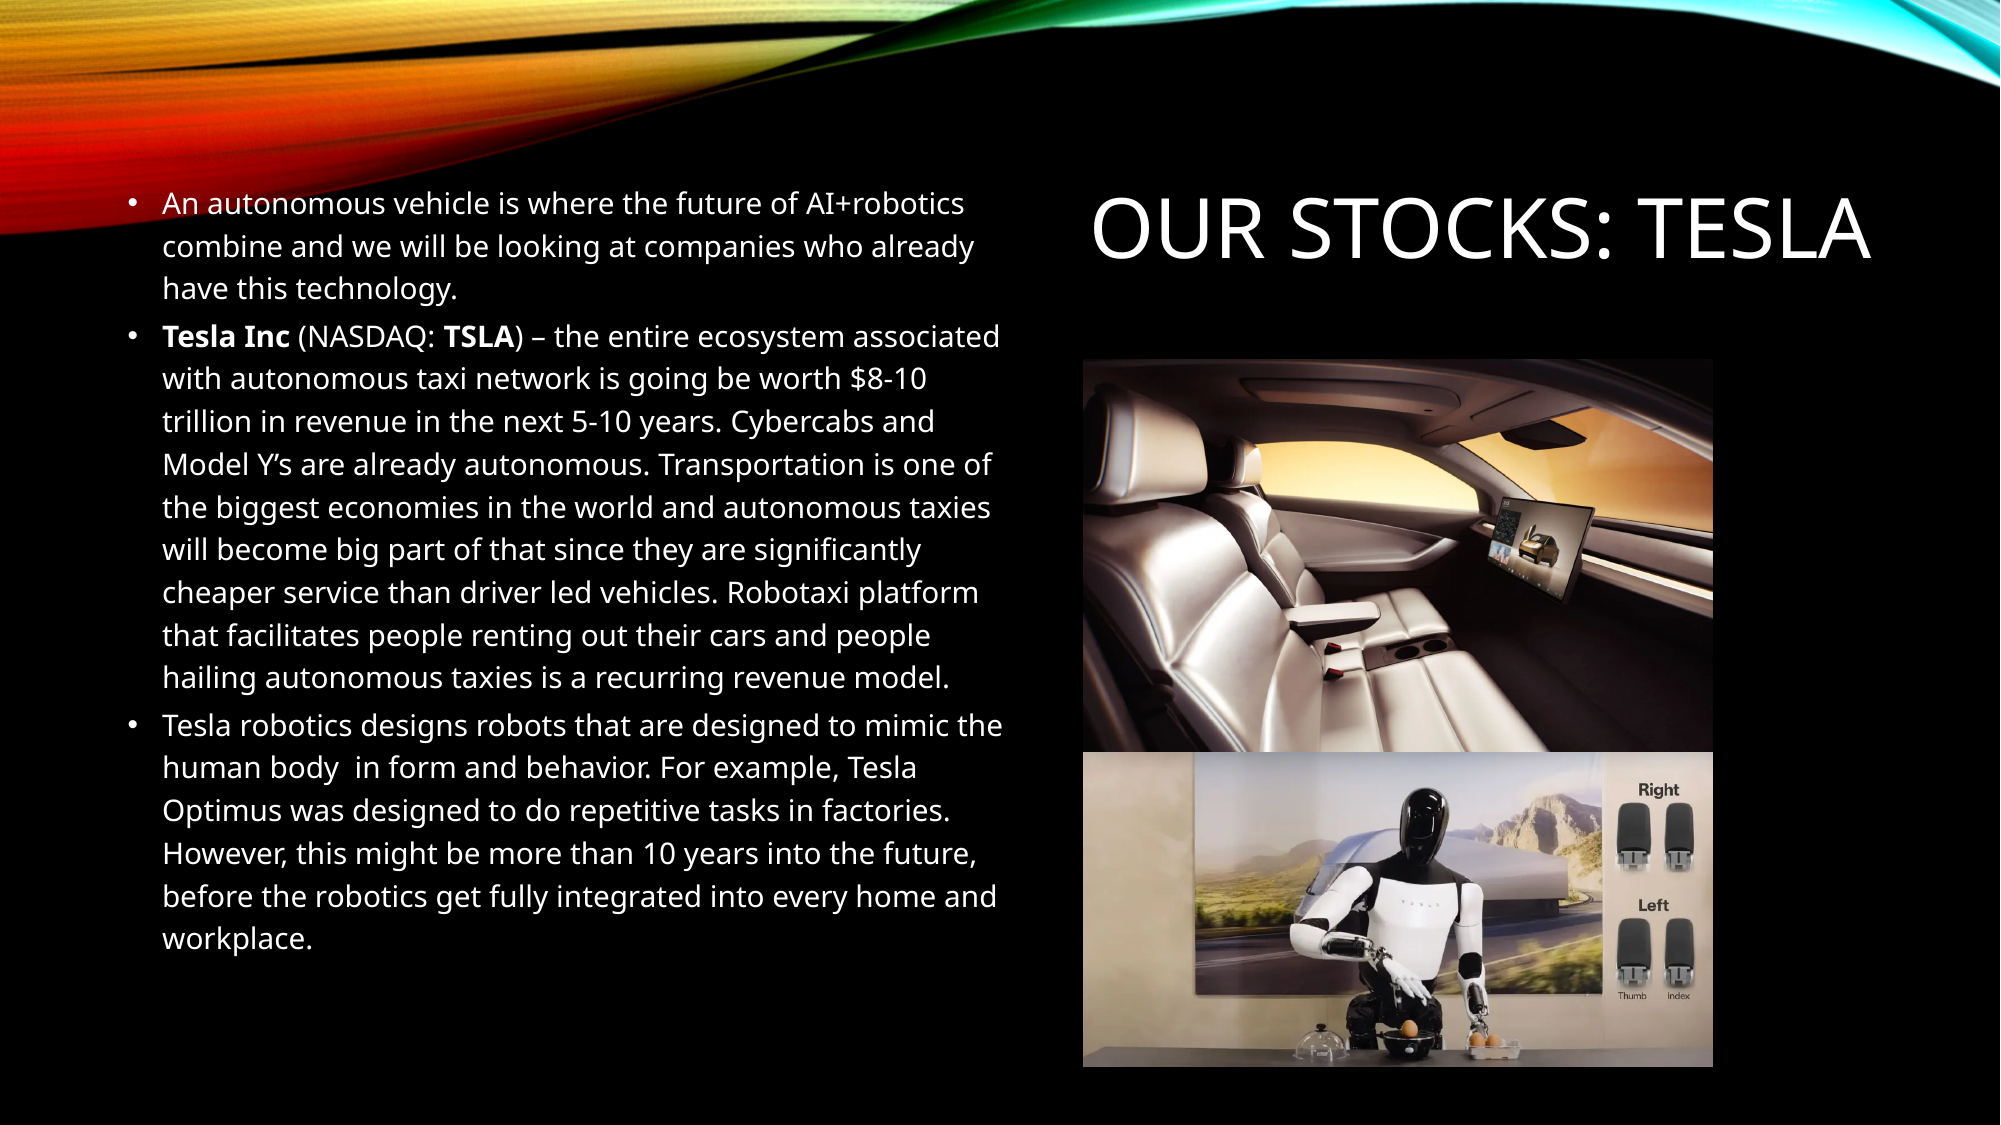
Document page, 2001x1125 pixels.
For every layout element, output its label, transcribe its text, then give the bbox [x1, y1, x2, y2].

list An autonomous vehicle is where the future of AI+robotics combine and we will be looking at companies who already have this technology. Tesla Inc (NASDAQ: TSLA) – the entire ecosystem associated with autonomous taxi network is going be worth $8-10 trillion in revenue in the next 5-10 years. Cybercabs and Model Y’s are already autonomous. Transportation is one of the biggest economies in the world and autonomous taxies will become big part of that since they are significantly cheaper service than driver led vehicles. Robotaxi platform that facilitates people renting out their cars and people hailing autonomous taxies is a recurring revenue model. Tesla robotics designs robots that are designed to mimic the human body in form and behavior. For example, Tesla Optimus was designed to do repetitive tasks in factories. However, this might be more than 10 years into the future, before the robotics get fully integrated into every home and workplace. [112, 170, 1036, 1030]
title Our stocks: tesla [474, 125, 1888, 338]
picture [0, 0, 2000, 237]
picture [1082, 359, 1713, 1067]
